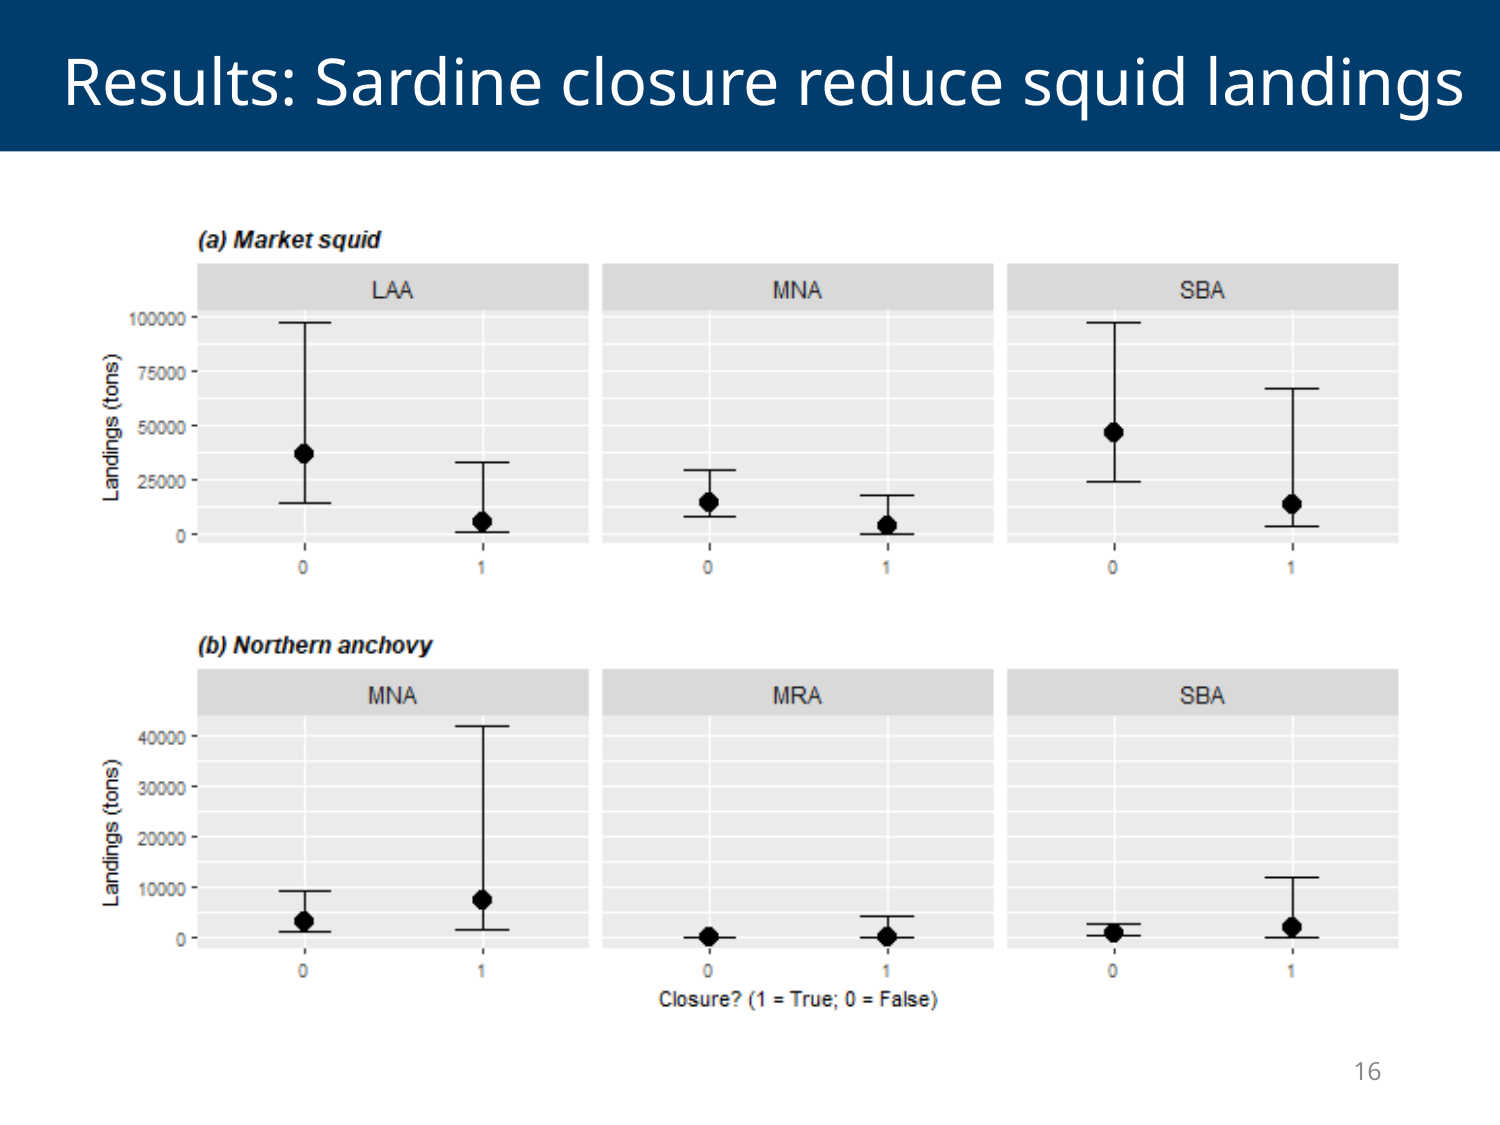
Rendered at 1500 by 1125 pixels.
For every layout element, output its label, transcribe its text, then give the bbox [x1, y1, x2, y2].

slide_number 16 [1059, 1042, 1397, 1103]
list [72, 200, 1428, 1038]
title Results: Sardine closure reduce squid landings [0, 0, 1500, 152]
